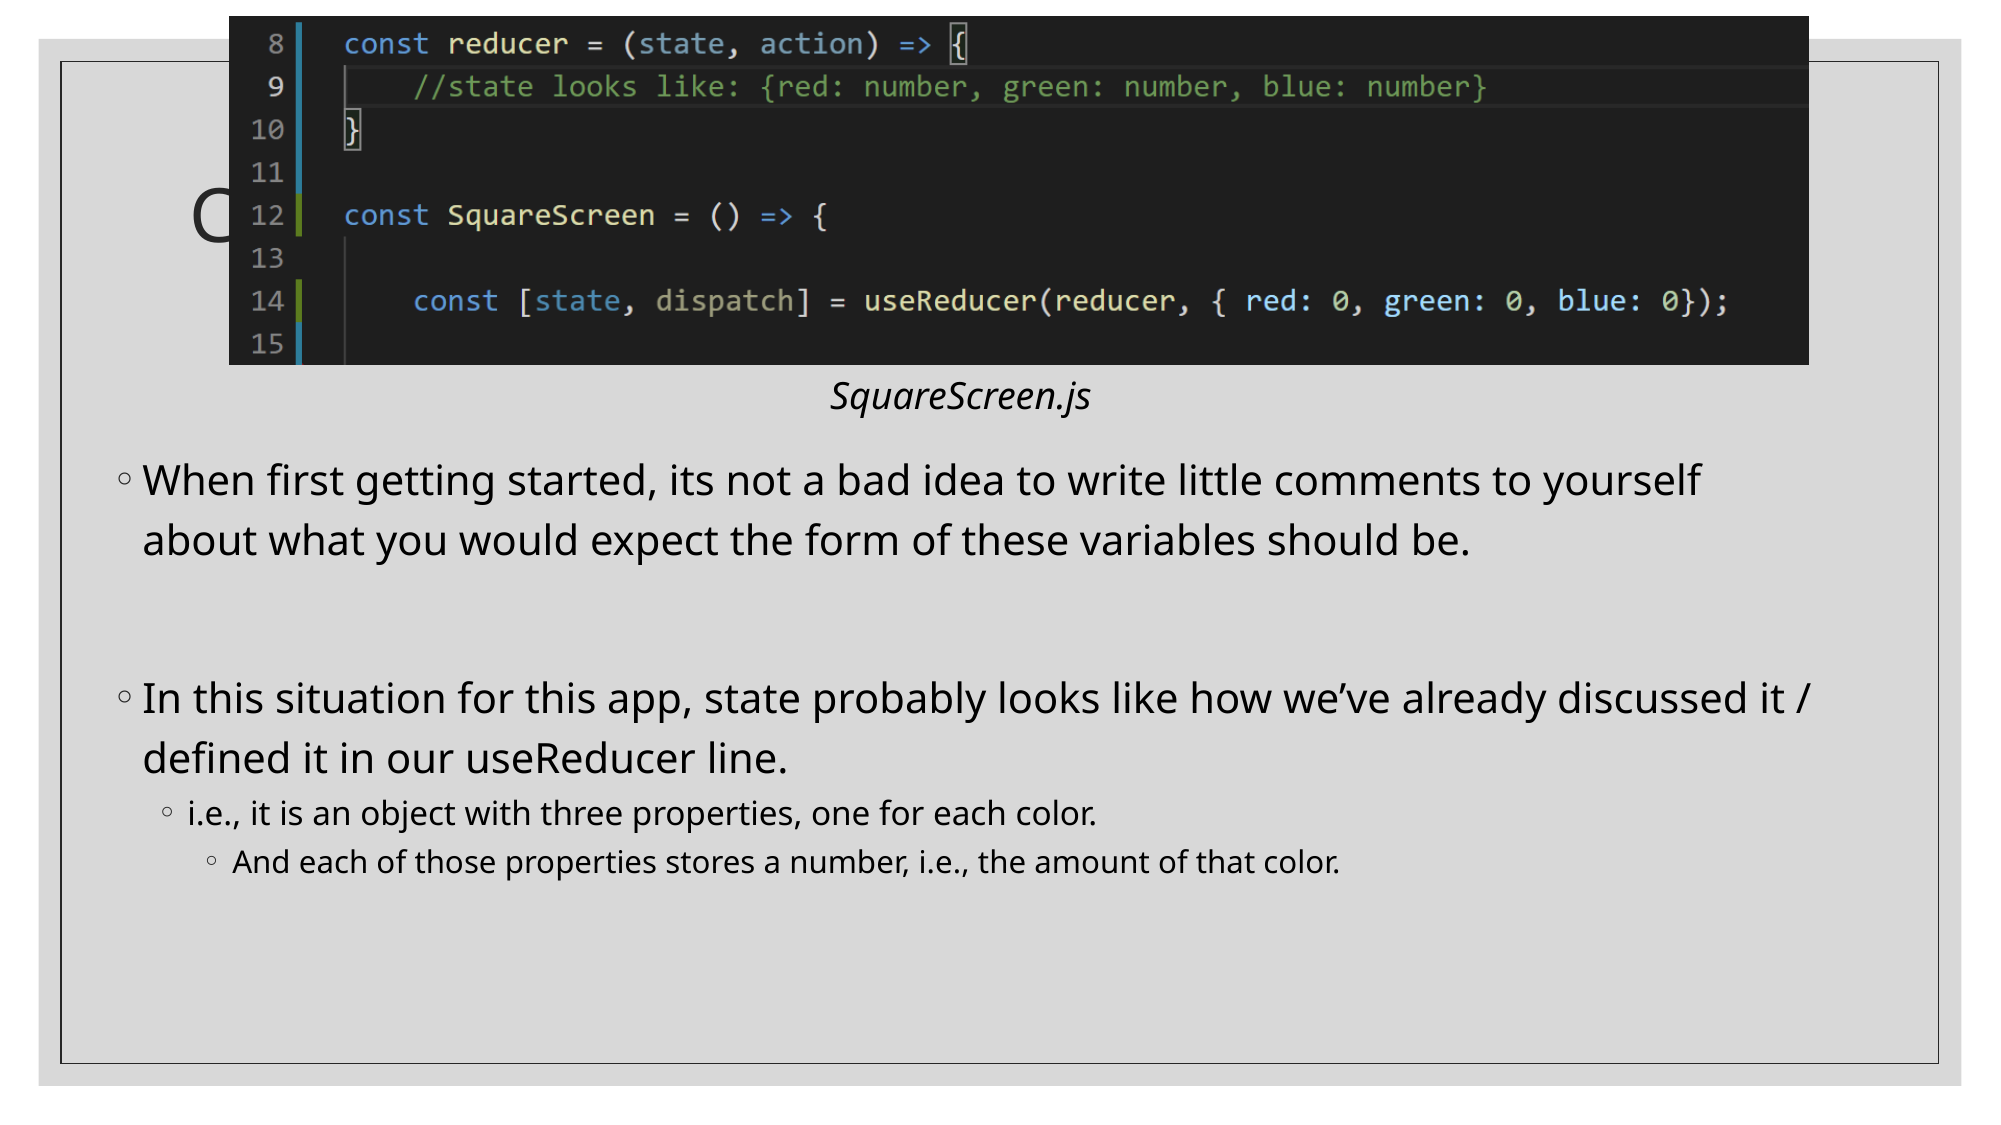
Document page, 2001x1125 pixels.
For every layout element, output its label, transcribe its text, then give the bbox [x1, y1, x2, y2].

text_box SquareScreen.js [815, 374, 1107, 425]
title Creating a Reducer [174, 105, 223, 331]
title Creating a Reducer [1815, 105, 1825, 331]
picture [229, 16, 1809, 365]
list When first getting started, its not a bad idea to write little comments to yourself about what you would expect the form of these variables should be. In this situation for this app, state probably looks like how we’ve already discussed it / defined it in our useReducer line. i.e., it is an object with three properties, one for each color. And each of those properties stores a number, i.e., the amount of that color. [97, 436, 1837, 1125]
